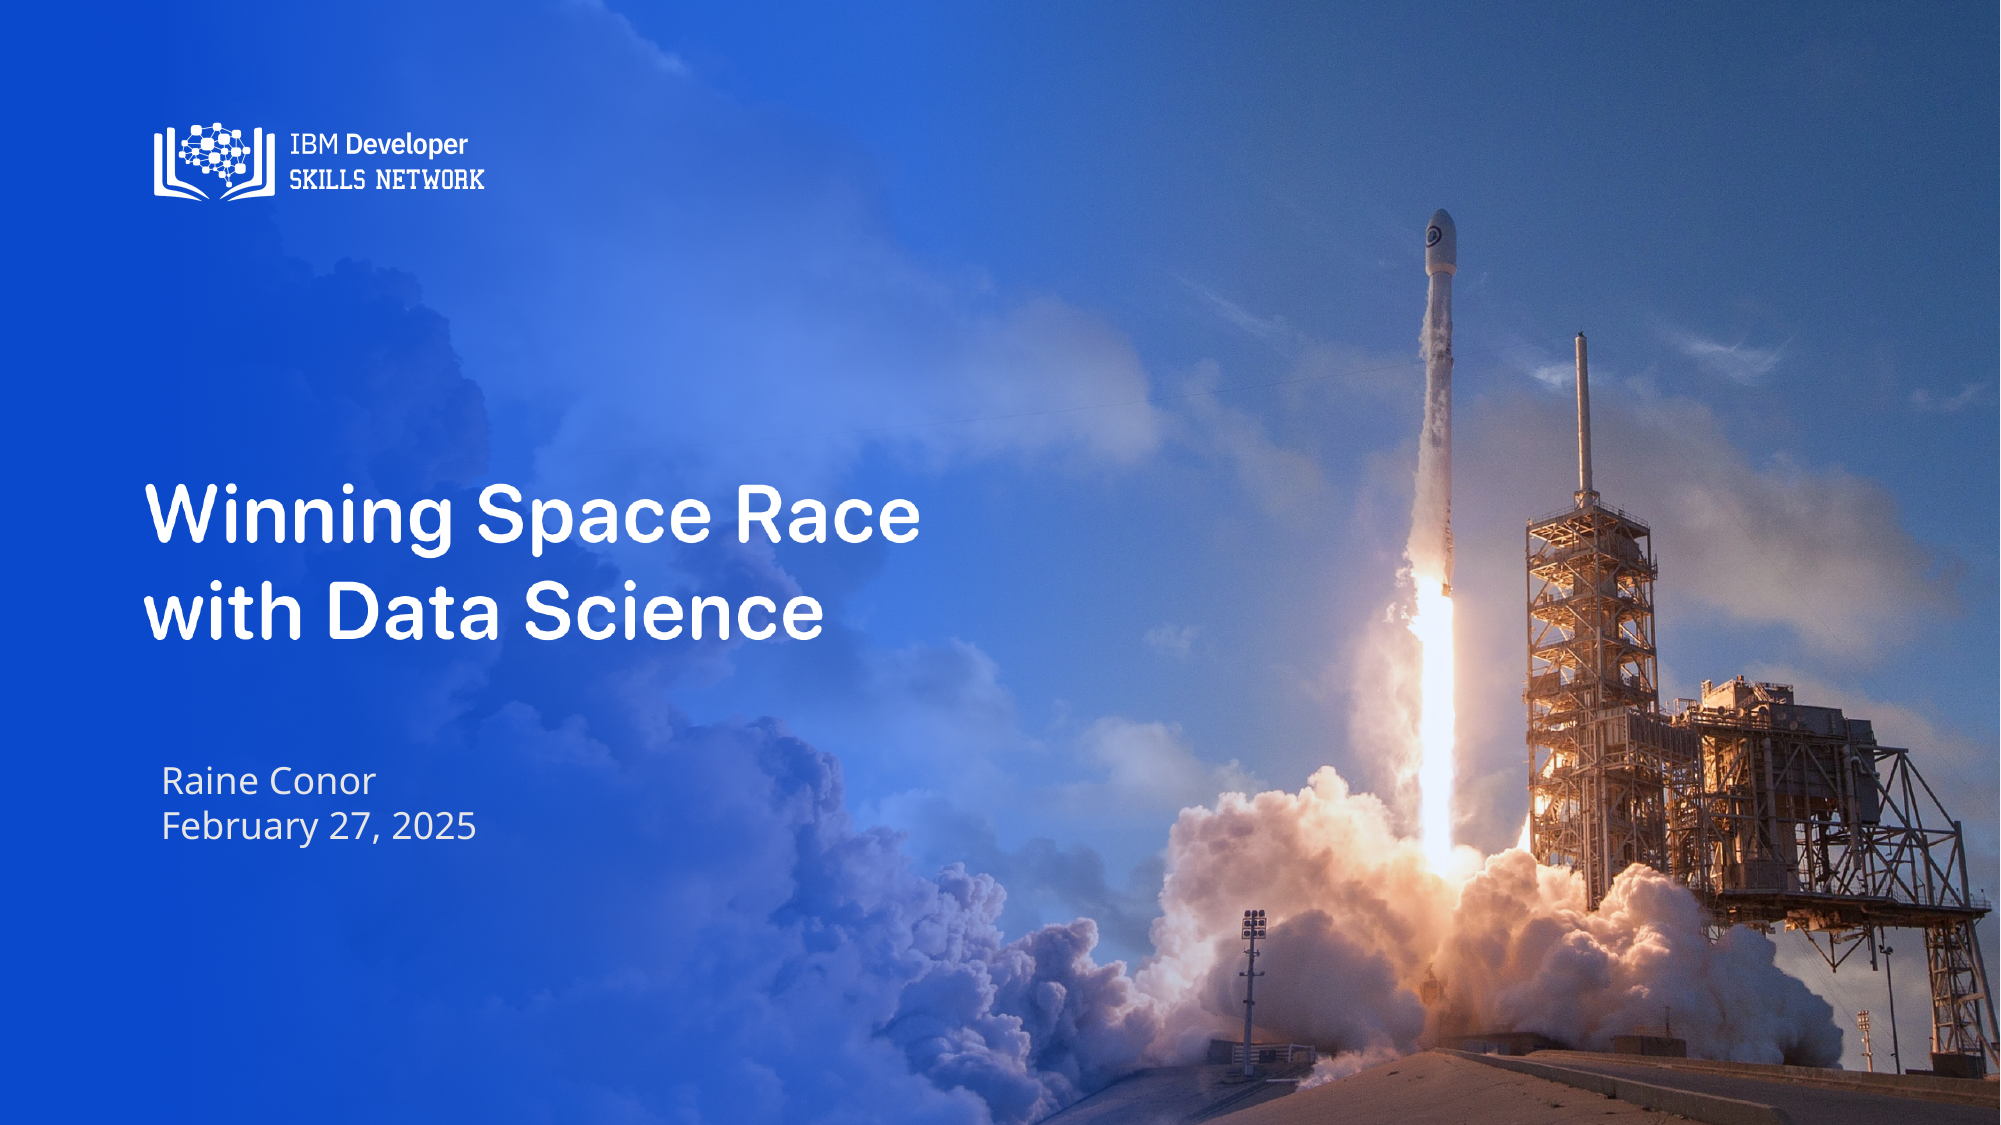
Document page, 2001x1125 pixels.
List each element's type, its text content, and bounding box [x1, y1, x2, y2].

text_box Raine Conor February 27, 2025 [145, 749, 559, 855]
picture [0, 0, 2001, 1125]
